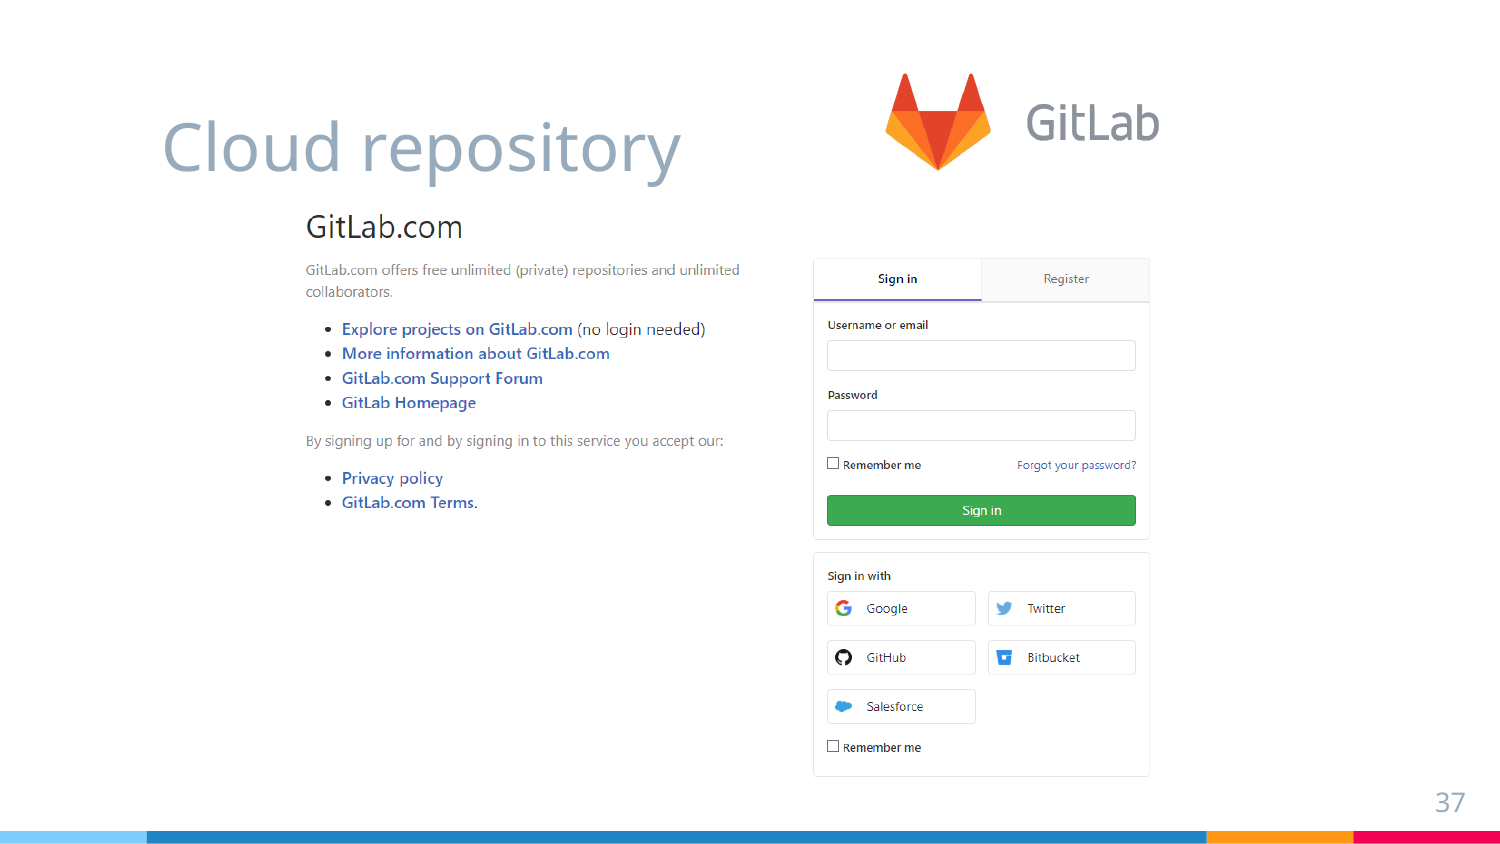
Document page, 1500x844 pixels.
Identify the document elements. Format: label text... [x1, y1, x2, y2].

slide_number 37 [1391, 770, 1482, 822]
picture [884, 72, 1159, 171]
picture [293, 199, 1159, 784]
title Cloud repository [146, 58, 1207, 200]
